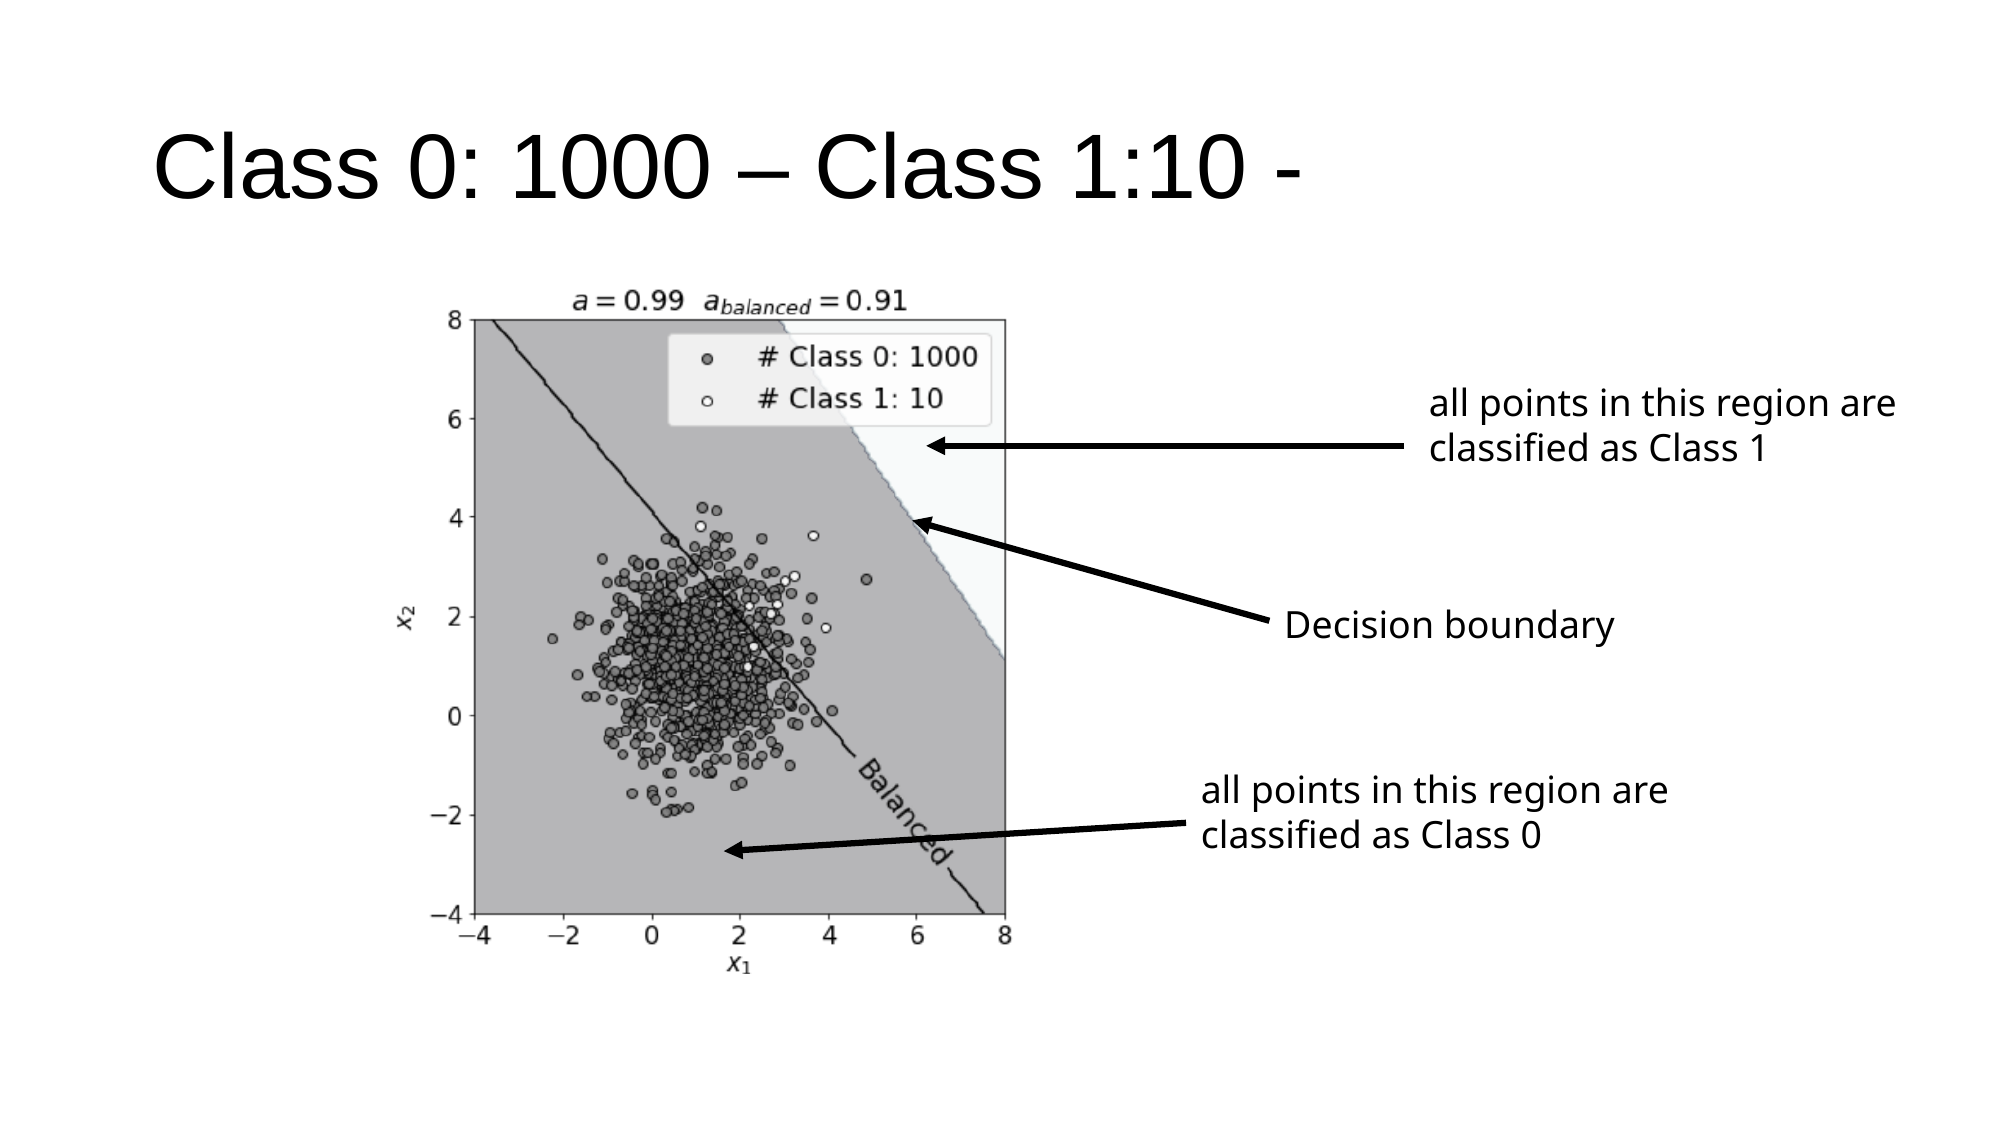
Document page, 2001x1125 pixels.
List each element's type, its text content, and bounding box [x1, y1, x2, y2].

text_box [723, 822, 1187, 852]
text_box all points in this region are classified as Class 0 [1186, 758, 1696, 864]
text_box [912, 520, 1270, 621]
text_box Decision boundary [1269, 593, 1780, 654]
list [350, 277, 1017, 992]
text_box all points in this region are classified as Class 1 [1413, 371, 1924, 476]
